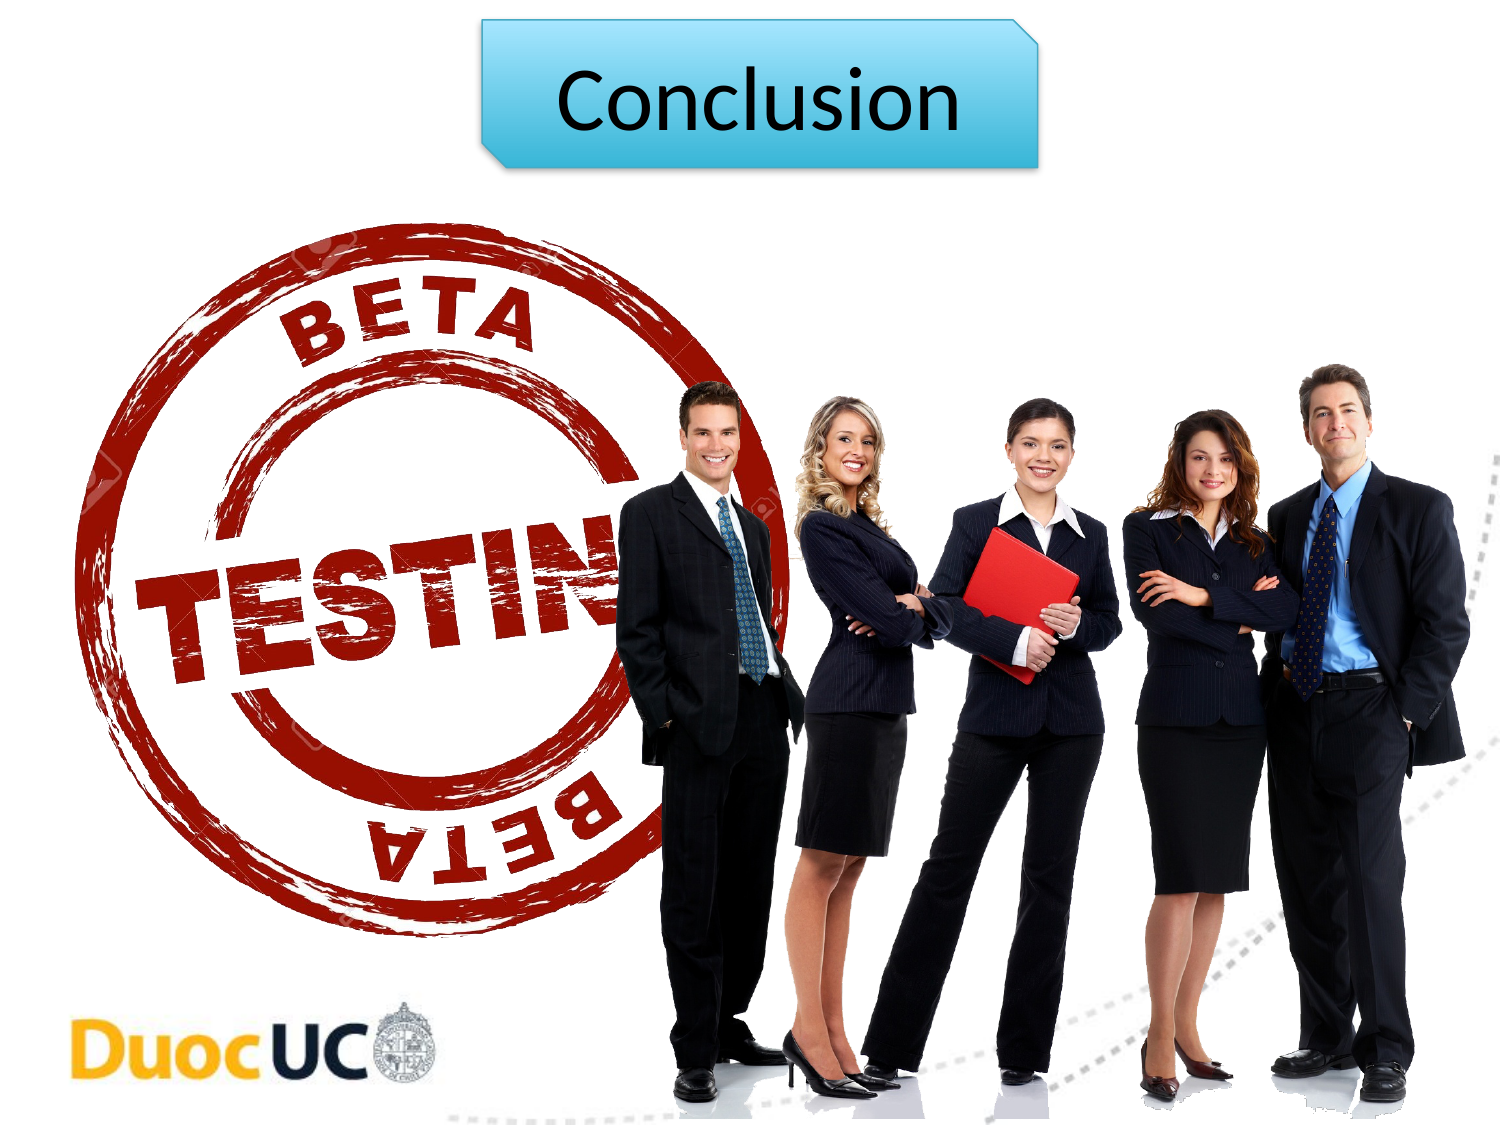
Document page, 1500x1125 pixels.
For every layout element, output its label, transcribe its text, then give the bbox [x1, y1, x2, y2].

text_box [993, 19, 1039, 169]
text_box [481, 19, 526, 169]
title Conclusion [526, 0, 993, 188]
picture [0, 0, 1500, 1125]
